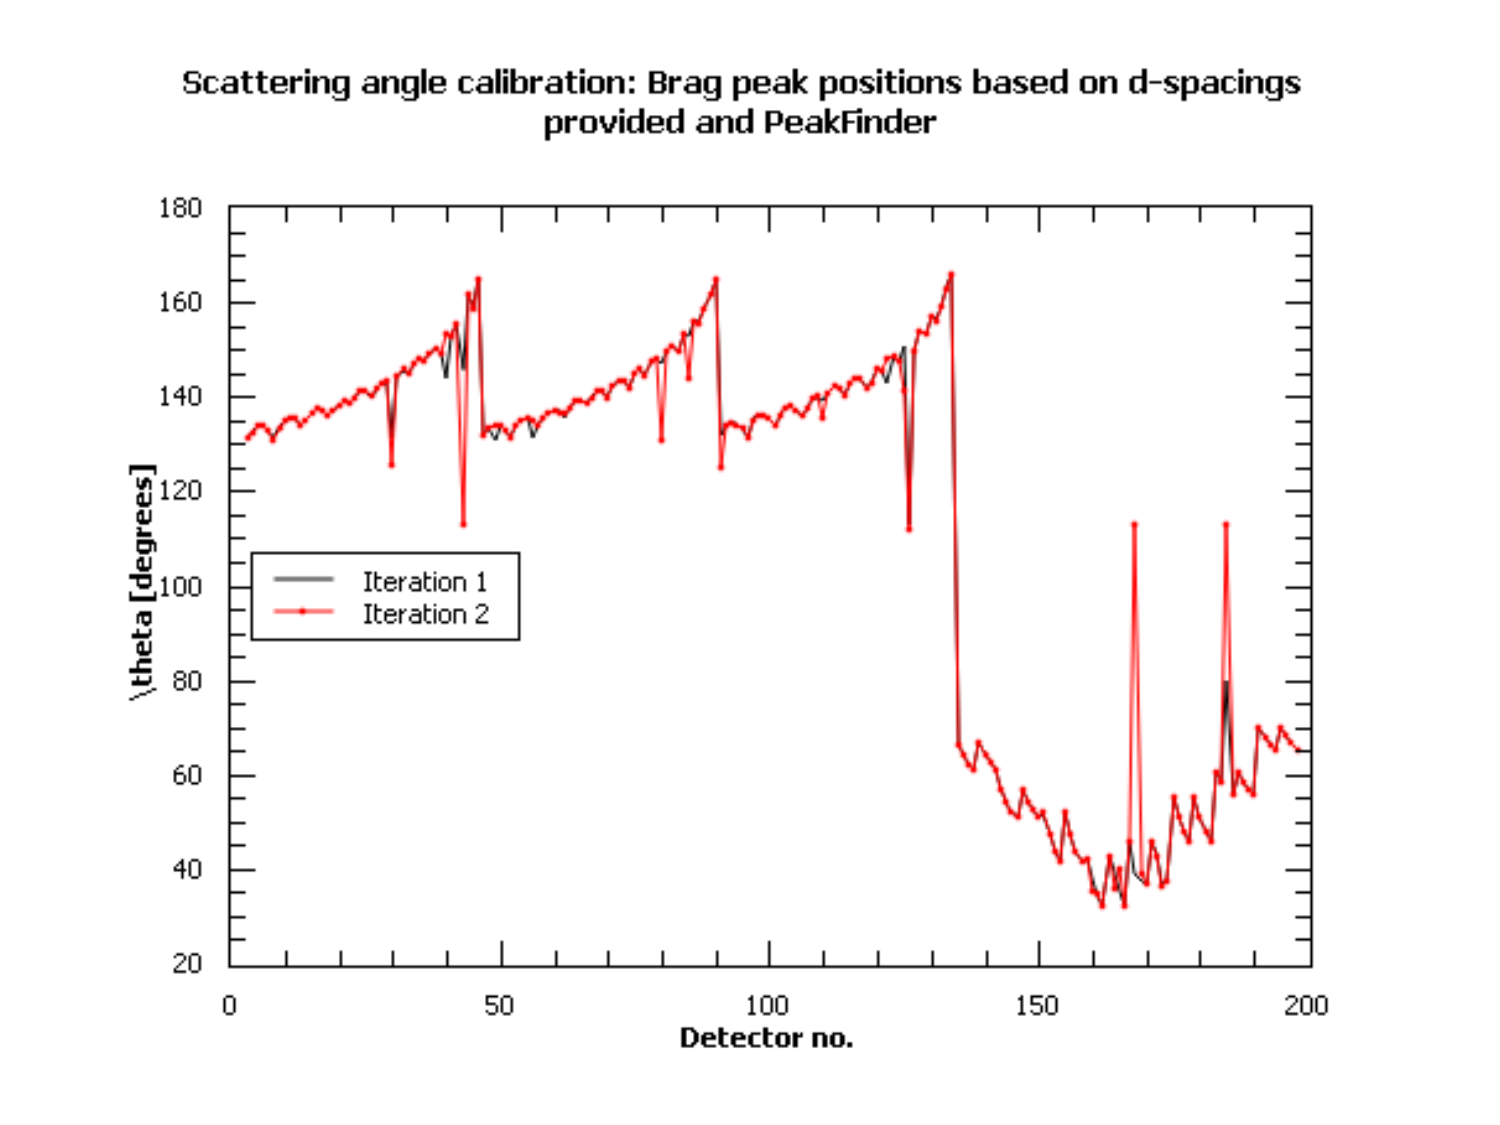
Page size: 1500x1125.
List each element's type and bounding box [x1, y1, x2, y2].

picture [124, 62, 1363, 1053]
